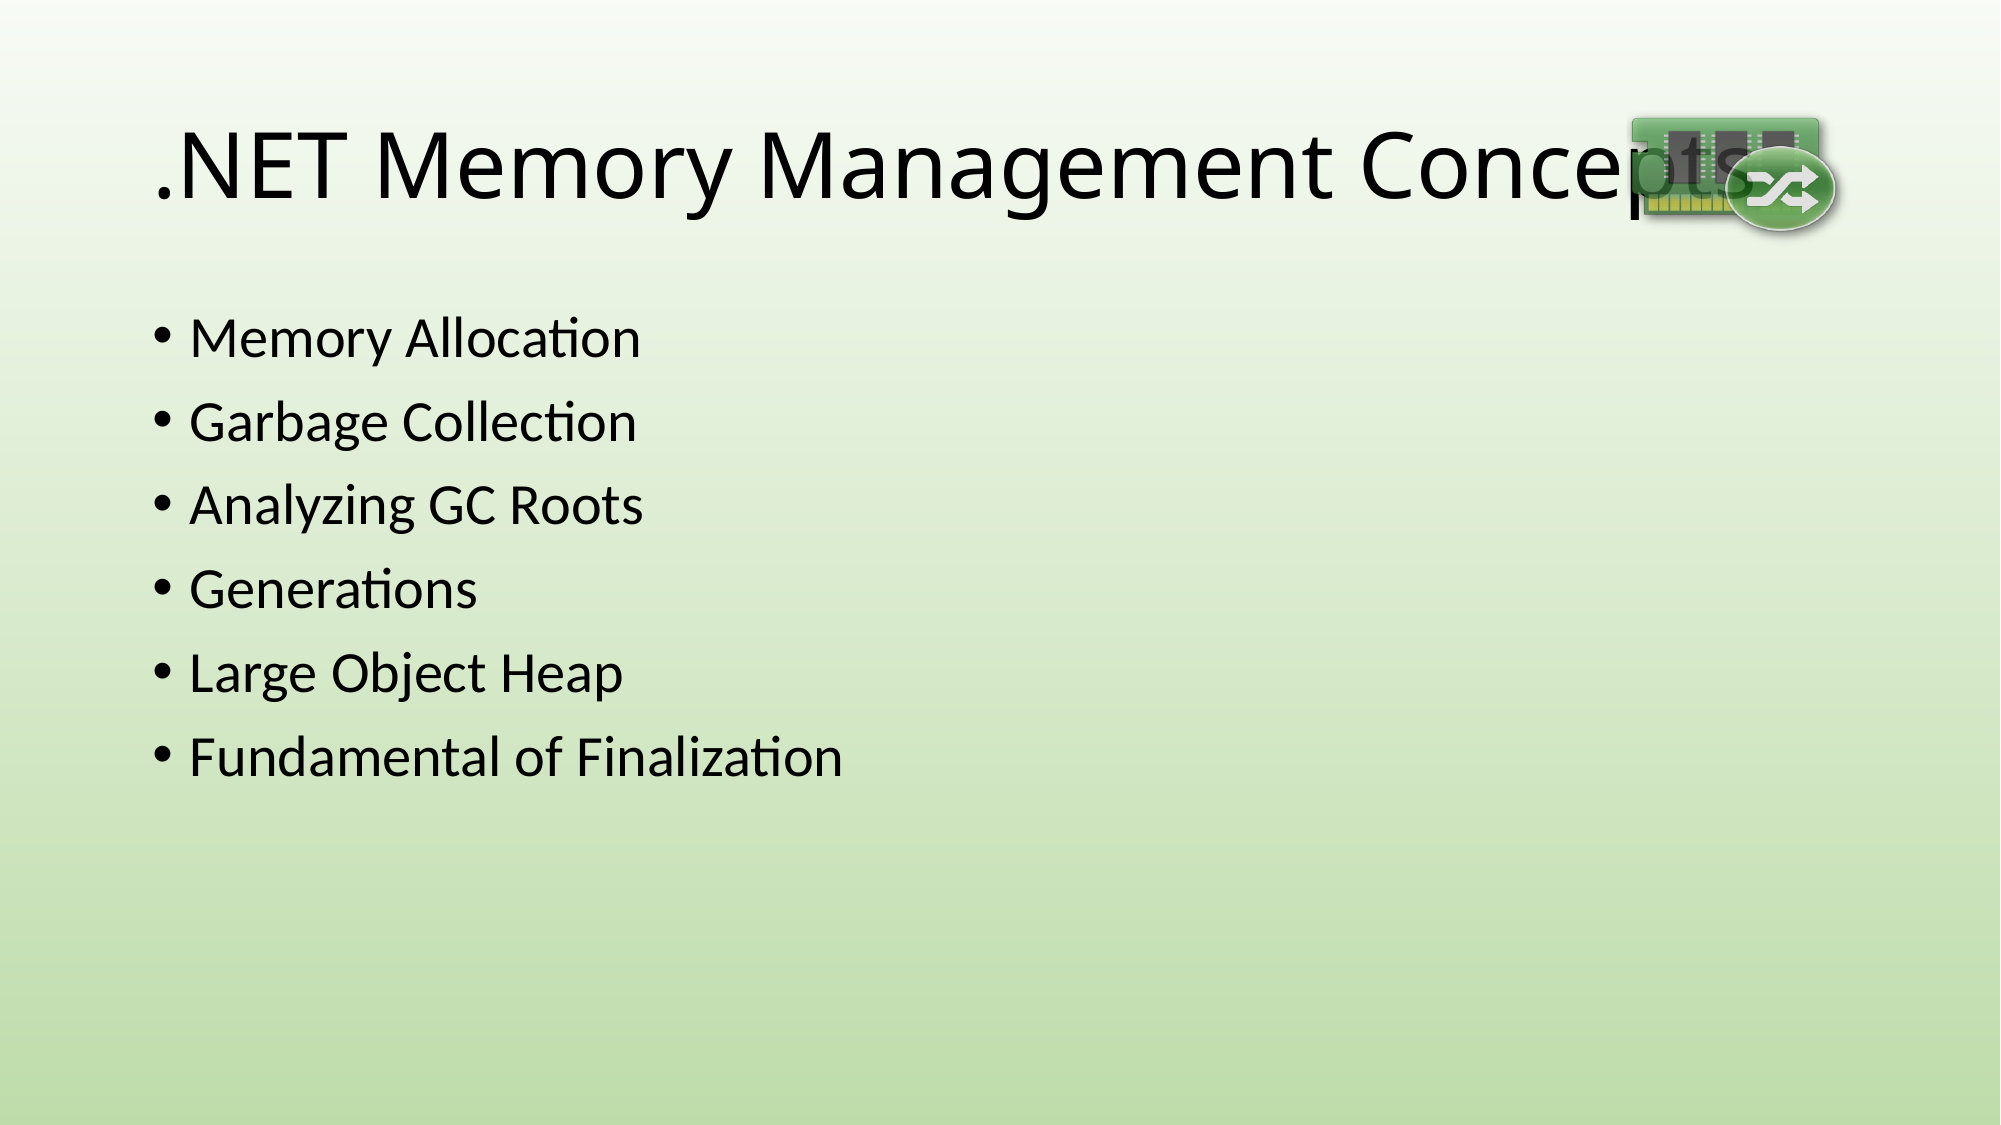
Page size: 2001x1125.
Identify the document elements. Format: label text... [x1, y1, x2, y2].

title .NET Memory Management Concepts [137, 59, 1863, 278]
list Memory Allocation Garbage Collection Analyzing GC Roots Generations Large Object Heap Fundamental of Finalization [137, 299, 1863, 1014]
text_box [1626, 85, 1841, 252]
